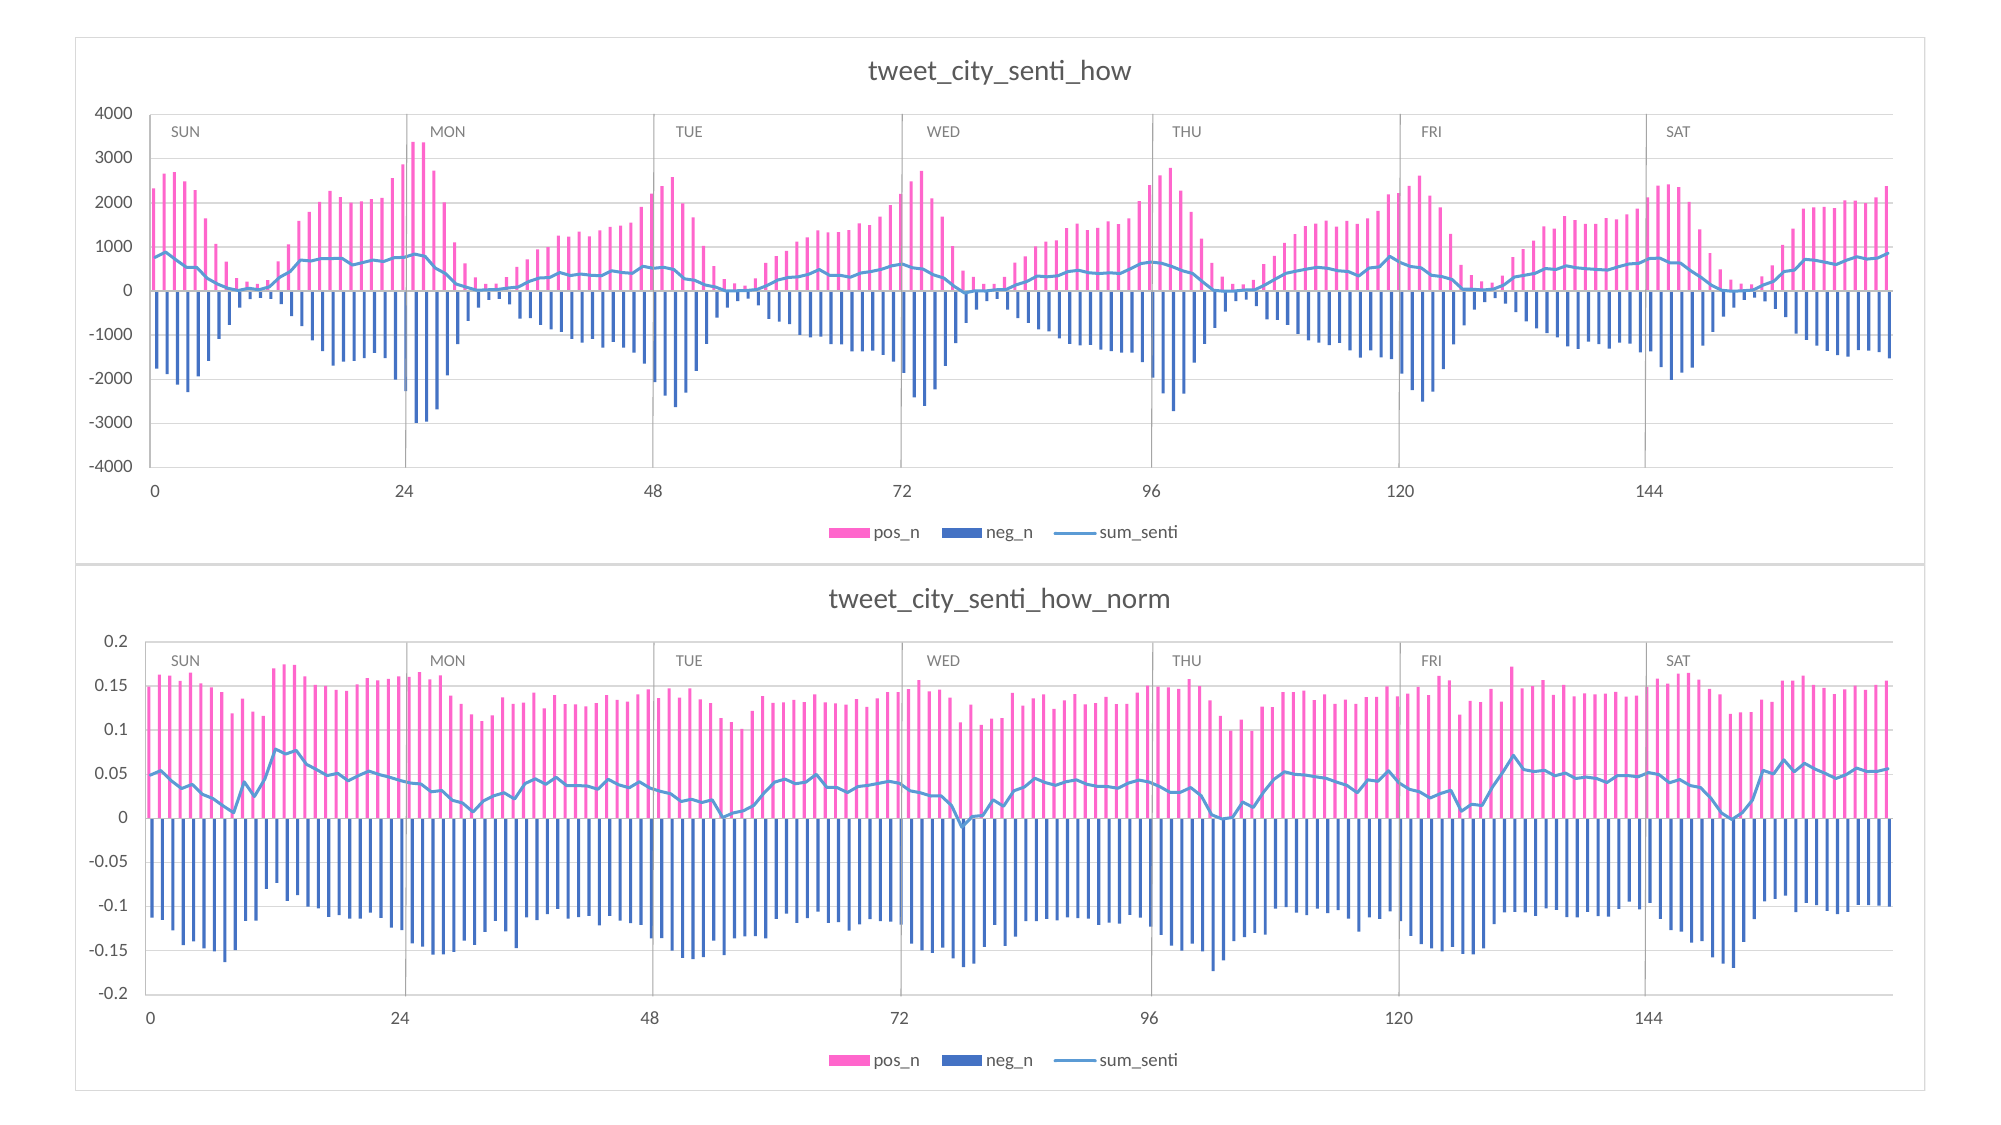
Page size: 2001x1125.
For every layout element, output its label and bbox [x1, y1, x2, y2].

text_box [149, 113, 1713, 468]
picture [74, 36, 1926, 1092]
text_box [149, 642, 1713, 997]
